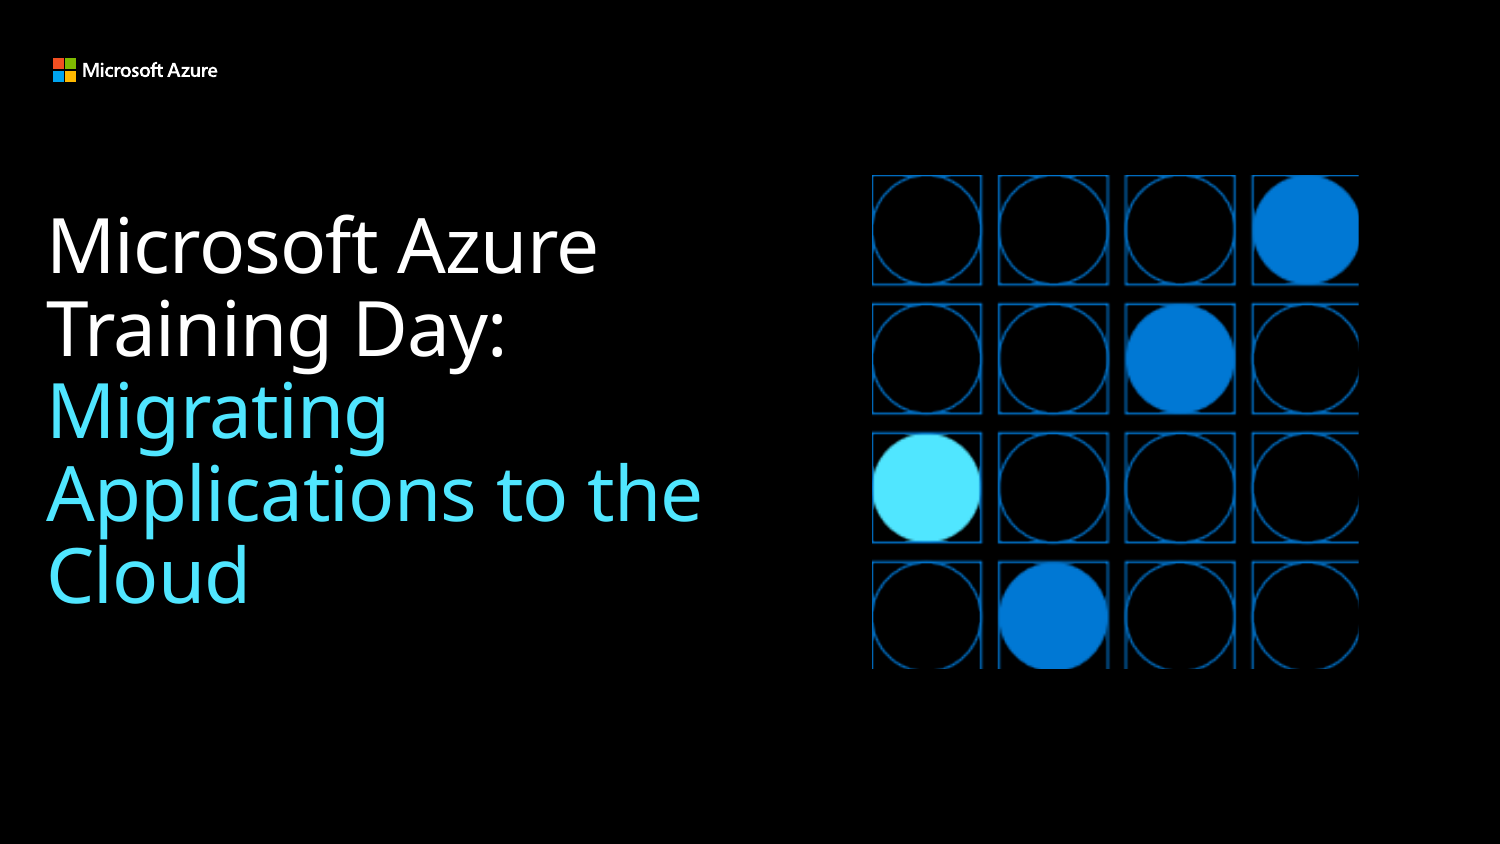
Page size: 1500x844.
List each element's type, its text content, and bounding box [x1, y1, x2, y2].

text_box Microsoft Azure Training Day: Migrating Applications to the Cloud [46, 421, 819, 643]
